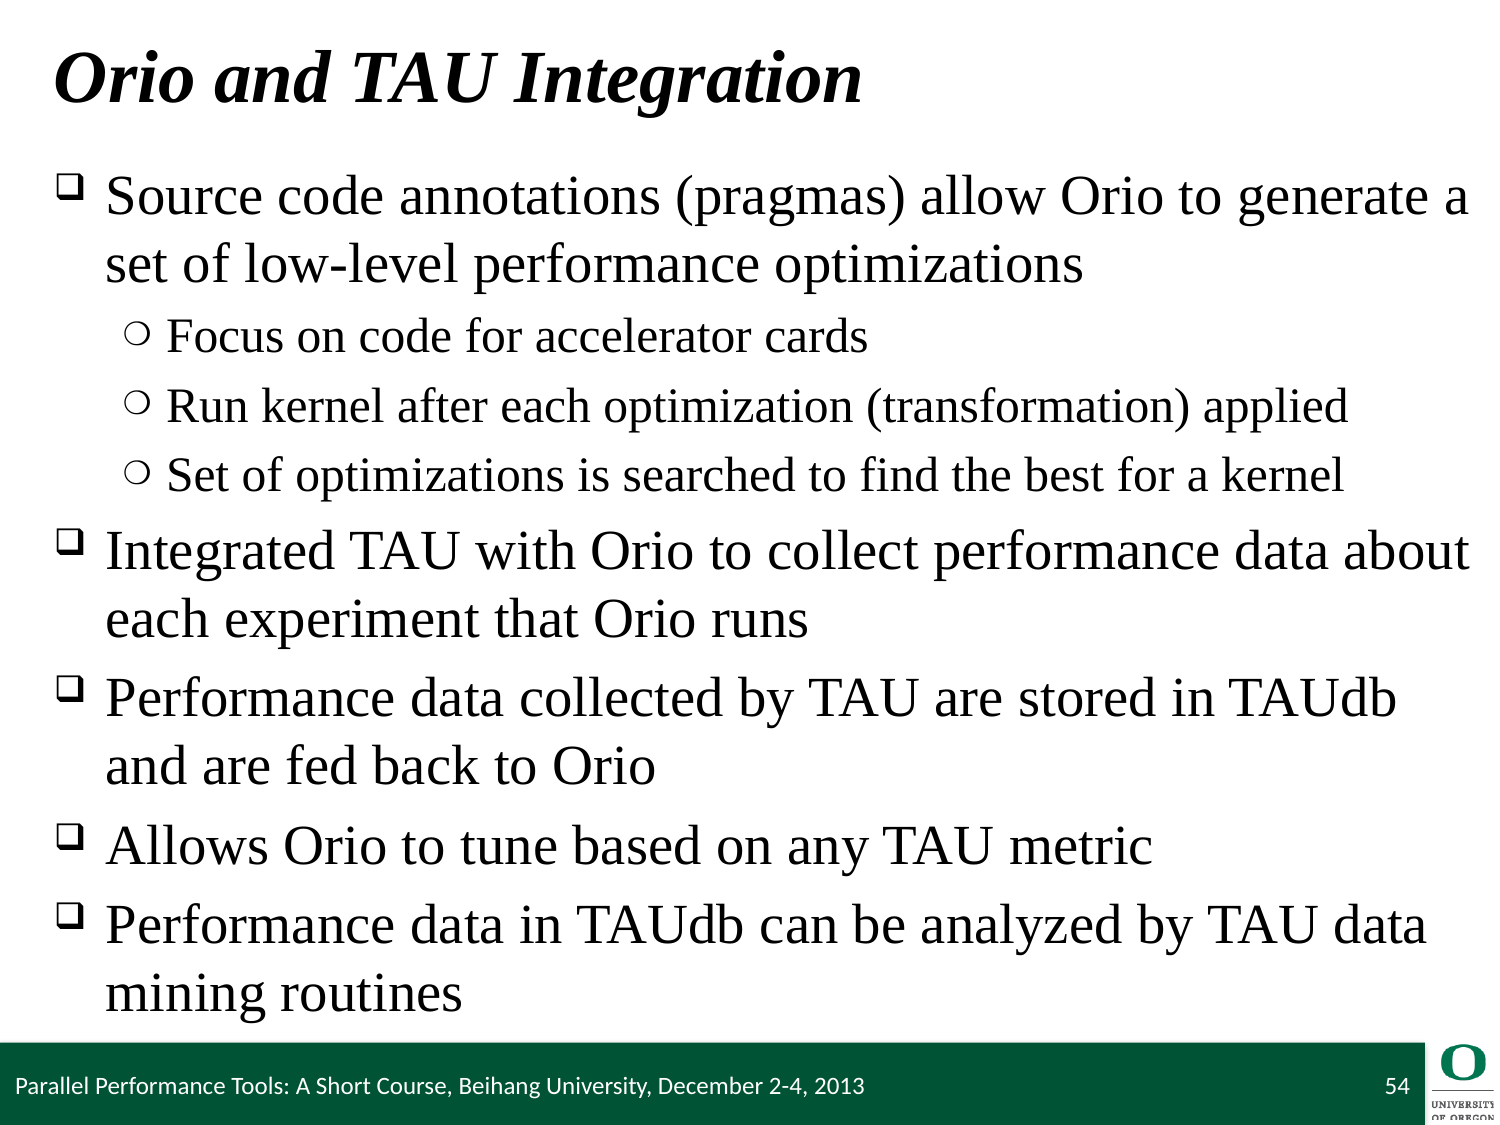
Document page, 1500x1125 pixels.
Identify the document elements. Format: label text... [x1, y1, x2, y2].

slide_number 54 [1074, 1044, 1425, 1125]
title Orio and TAU Integration [39, 0, 1500, 145]
footer Parallel Performance Tools: A Short Course, Beihang University, December 2-4, 2013 [0, 1044, 988, 1125]
list Source code annotations (pragmas) allow Orio to generate a set of low-level performance optimizations Focus on code for accelerator cards Run kernel after each optimization (transformation) applied Set of optimizations is searched to find the best for a kernel Integrated TAU with Orio to collect performance data about each experiment that Orio runs Performance data collected by TAU are stored in TAUdb and are fed back to Orio Allows Orio to tune based on any TAU metric Performance data in TAUdb can be analyzed by TAU data mining routines [39, 149, 1500, 1046]
